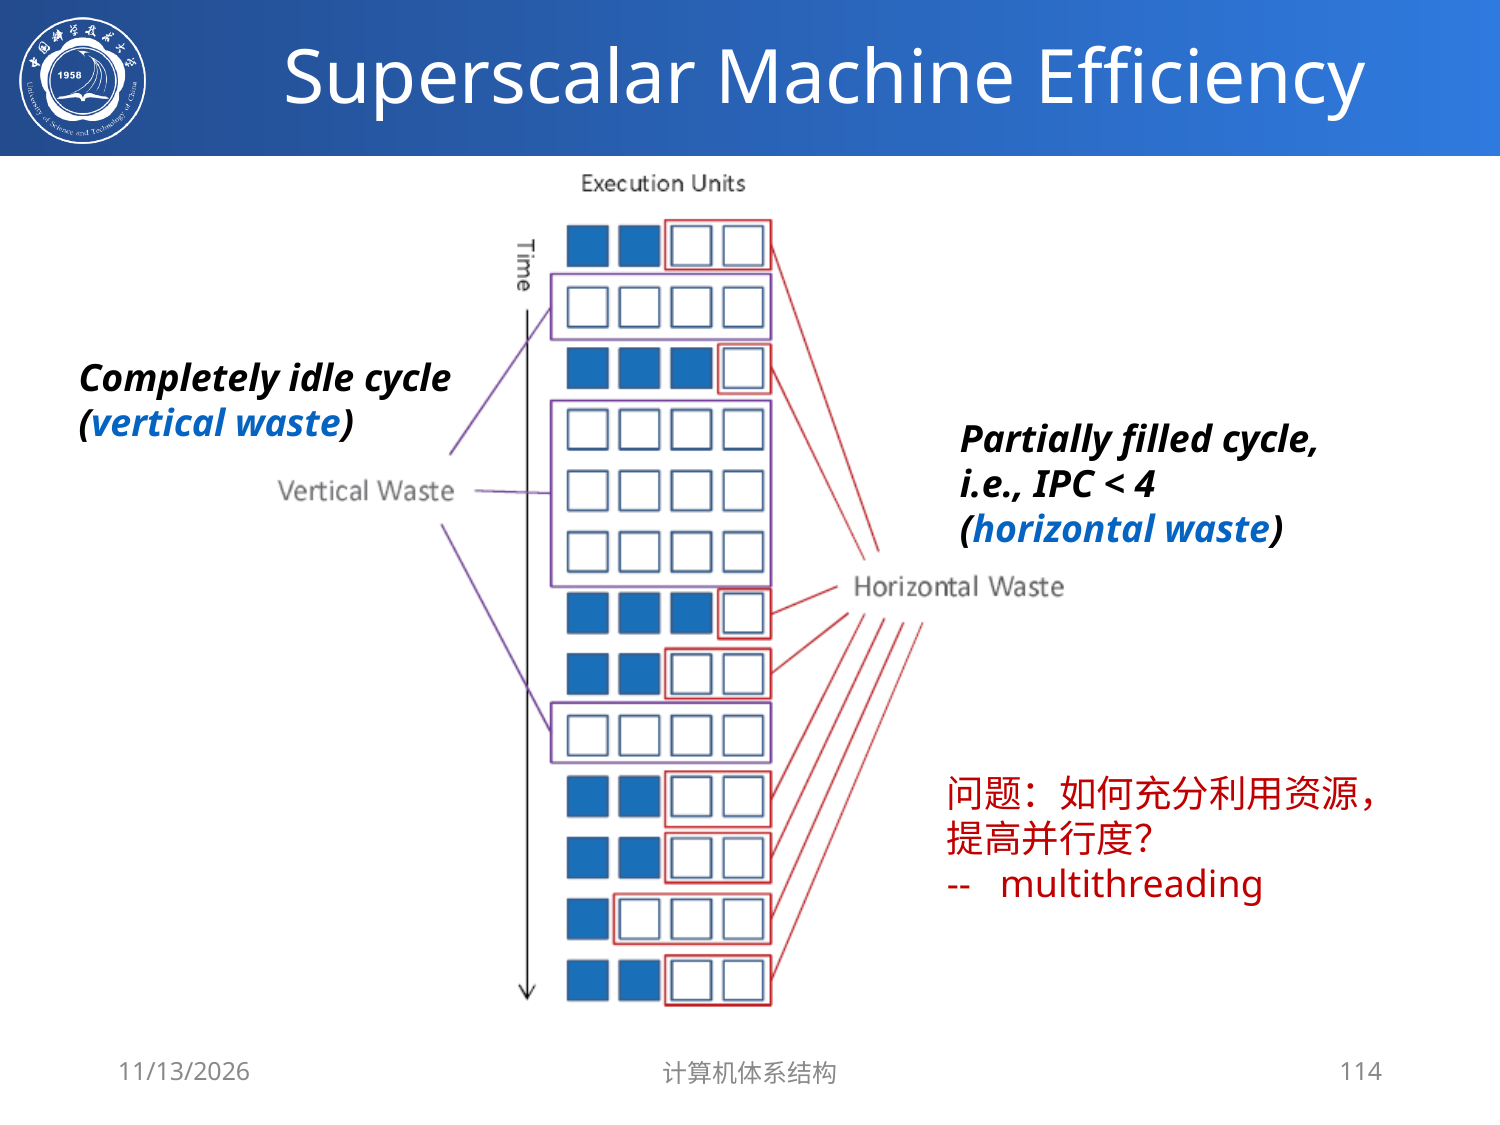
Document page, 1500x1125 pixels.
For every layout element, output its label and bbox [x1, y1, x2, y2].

text_box [496, 1043, 1004, 1103]
text_box [63, 346, 255, 452]
picture [19, 17, 146, 144]
text_box [1094, 762, 1405, 912]
text_box [1059, 1042, 1397, 1103]
text_box [1094, 406, 1345, 558]
text_box [103, 1042, 441, 1103]
picture [255, 169, 1094, 1043]
title [150, 0, 1500, 148]
